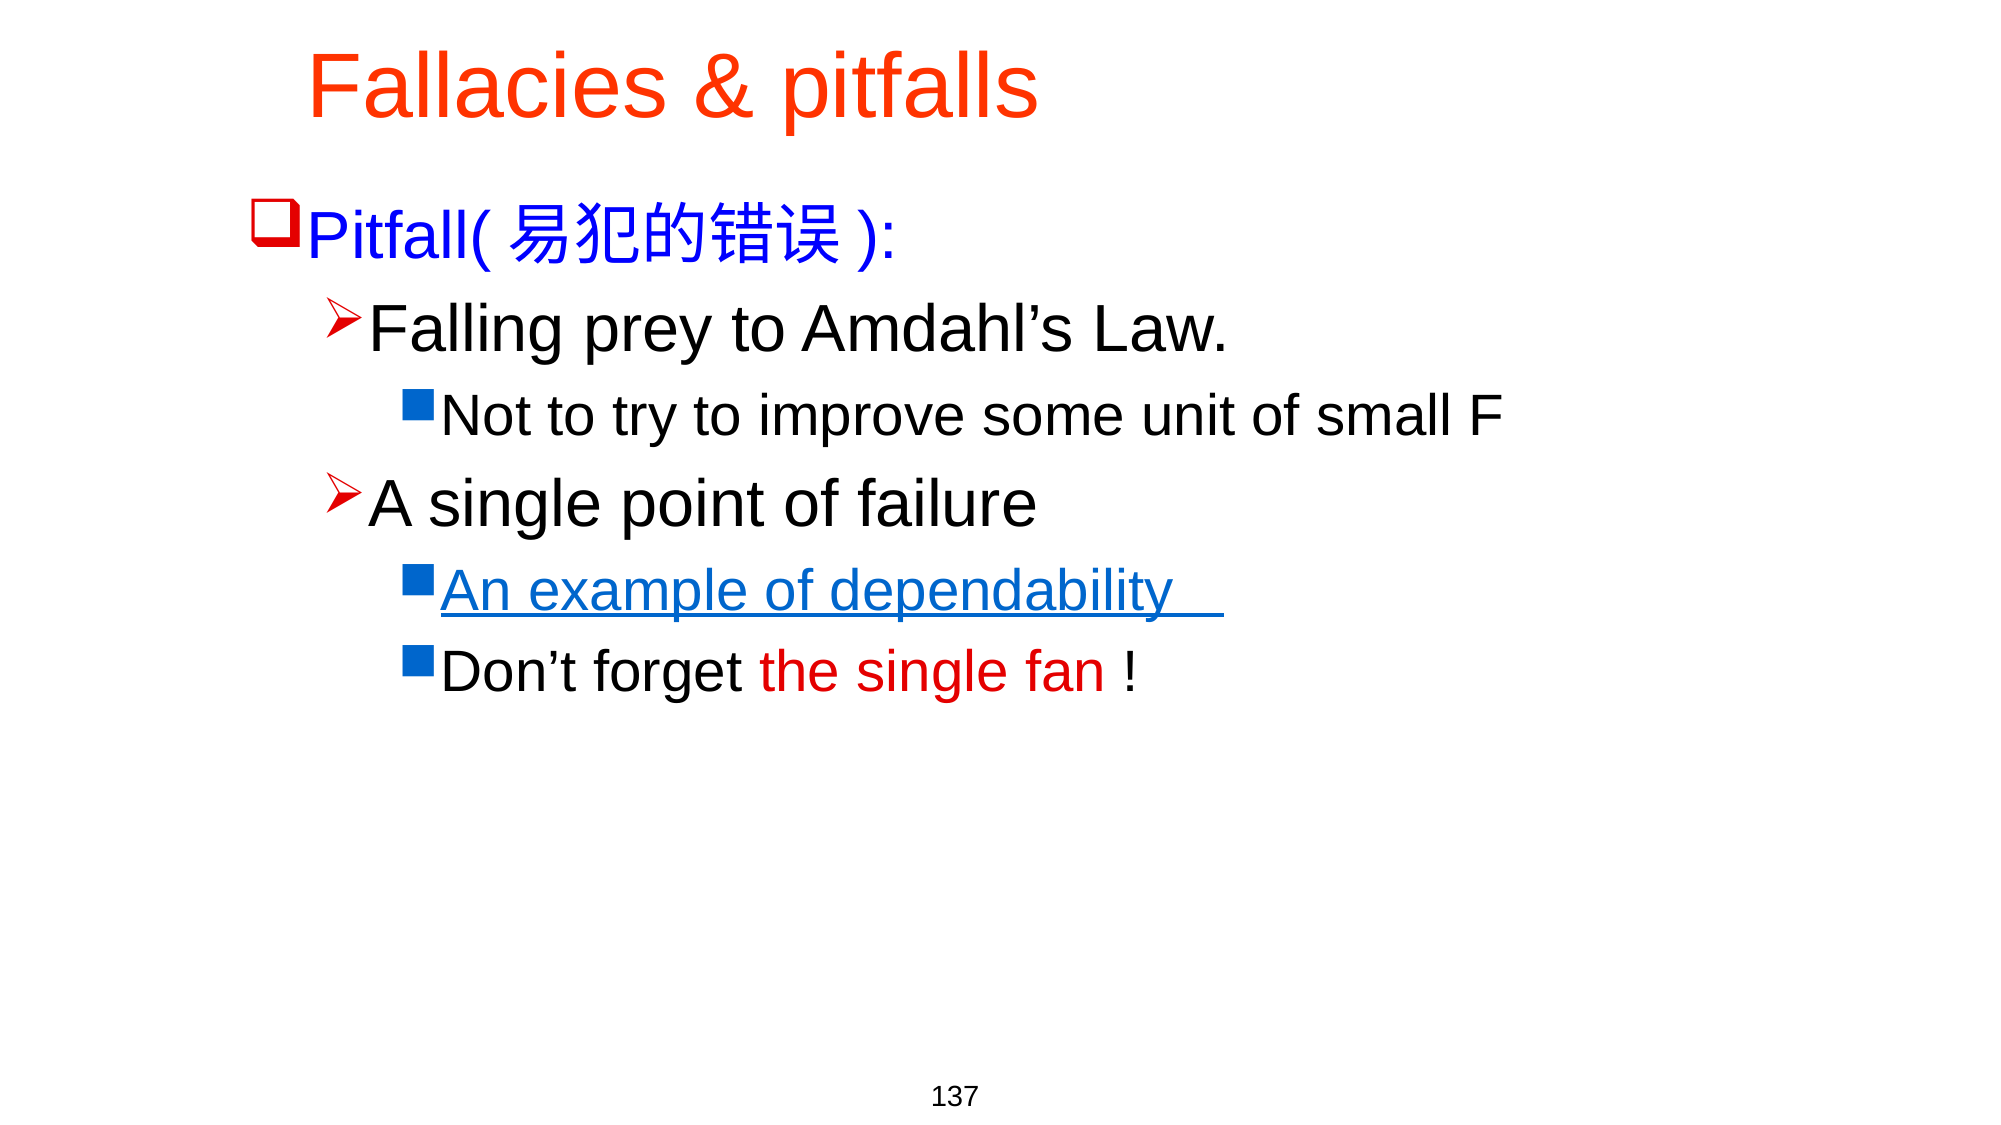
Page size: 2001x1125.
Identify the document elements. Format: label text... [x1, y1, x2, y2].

list Pitfall(易犯的错误): Falling prey to Amdahl’s Law. Not to try to improve some unit of small F A single point of failure An example of dependability Don’t forget the single fan ! [232, 184, 1946, 972]
title Fallacies & pitfalls [291, 0, 1946, 161]
